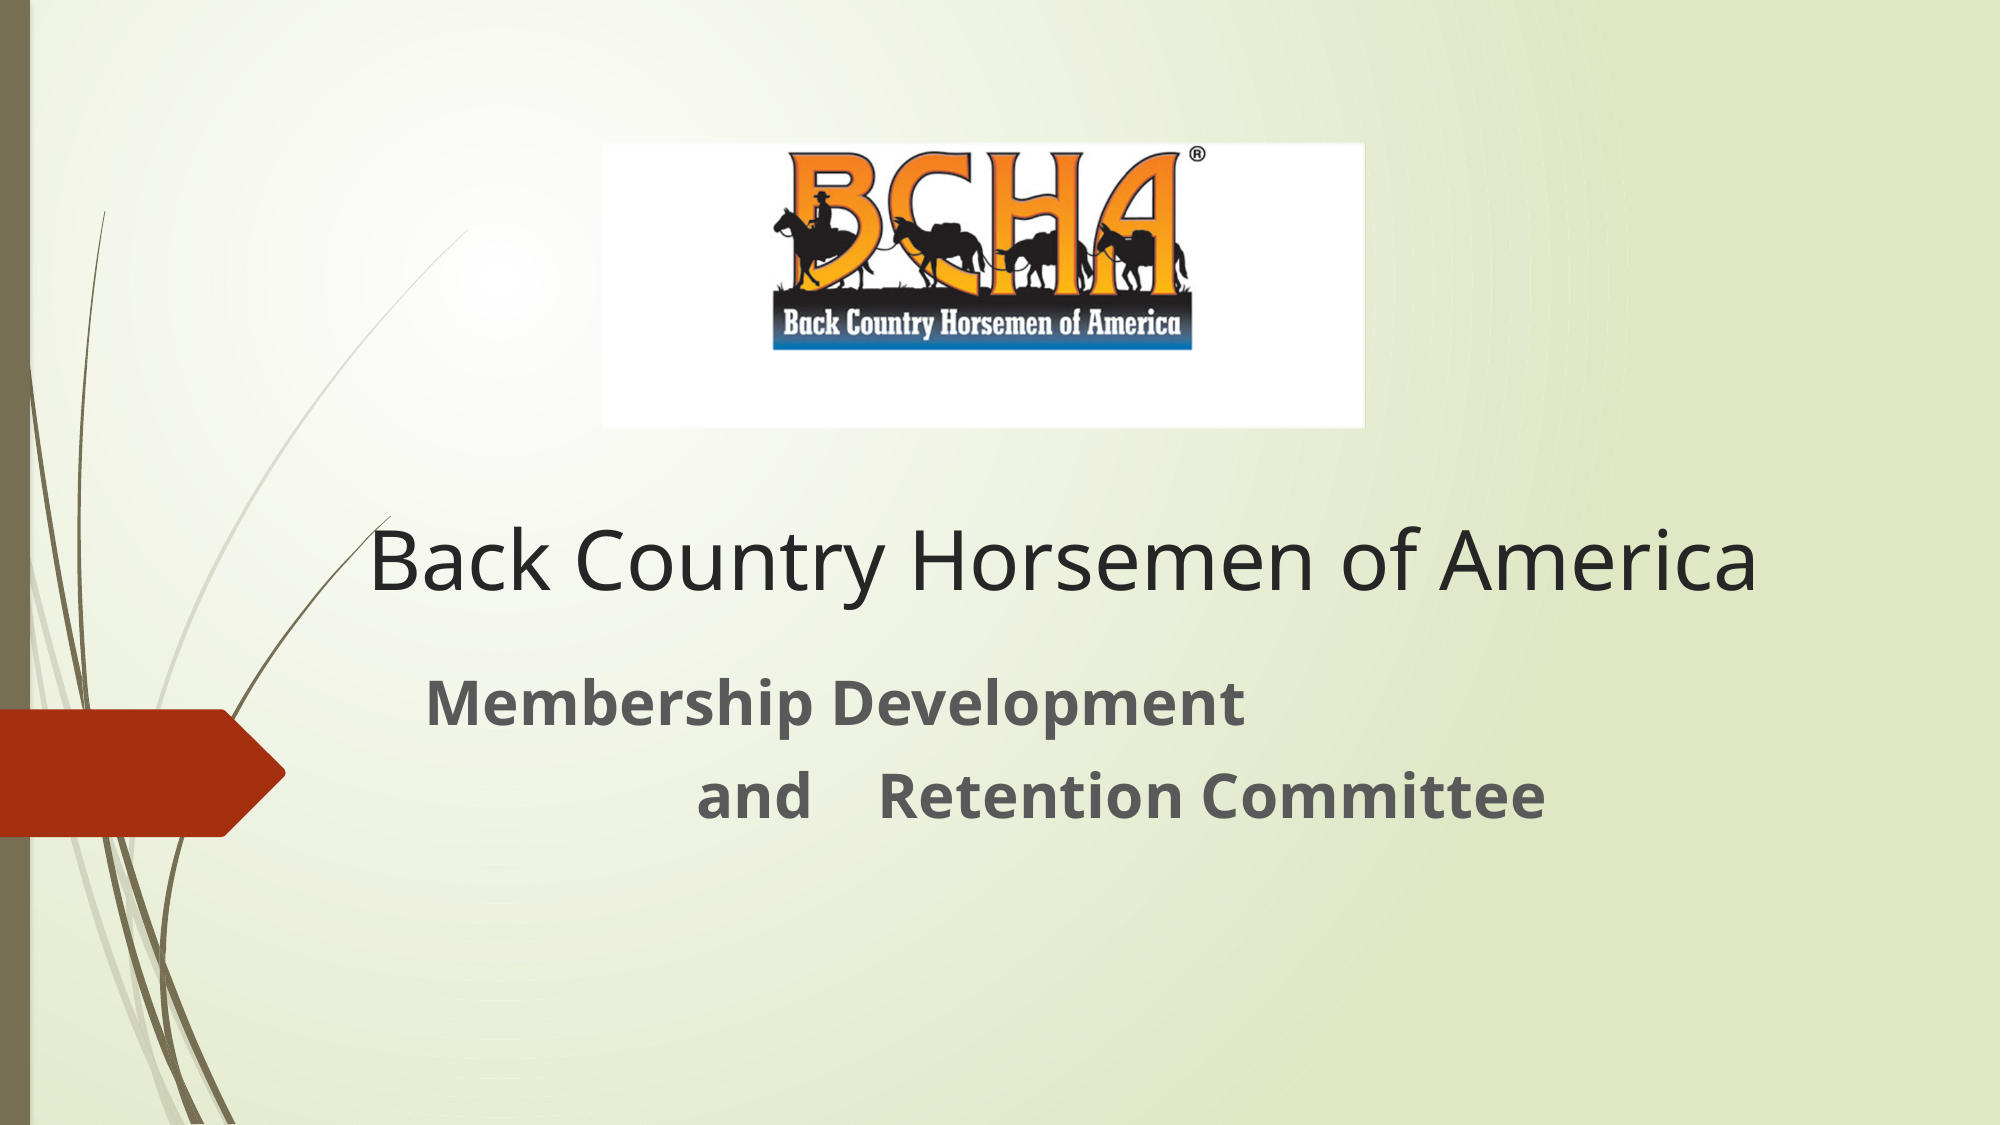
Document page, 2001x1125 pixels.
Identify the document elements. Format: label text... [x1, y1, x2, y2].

subtitle Membership Development and Retention Committee [409, 655, 1872, 841]
picture [599, 142, 1366, 429]
title Back Country Horsemen of America [352, 242, 1872, 615]
